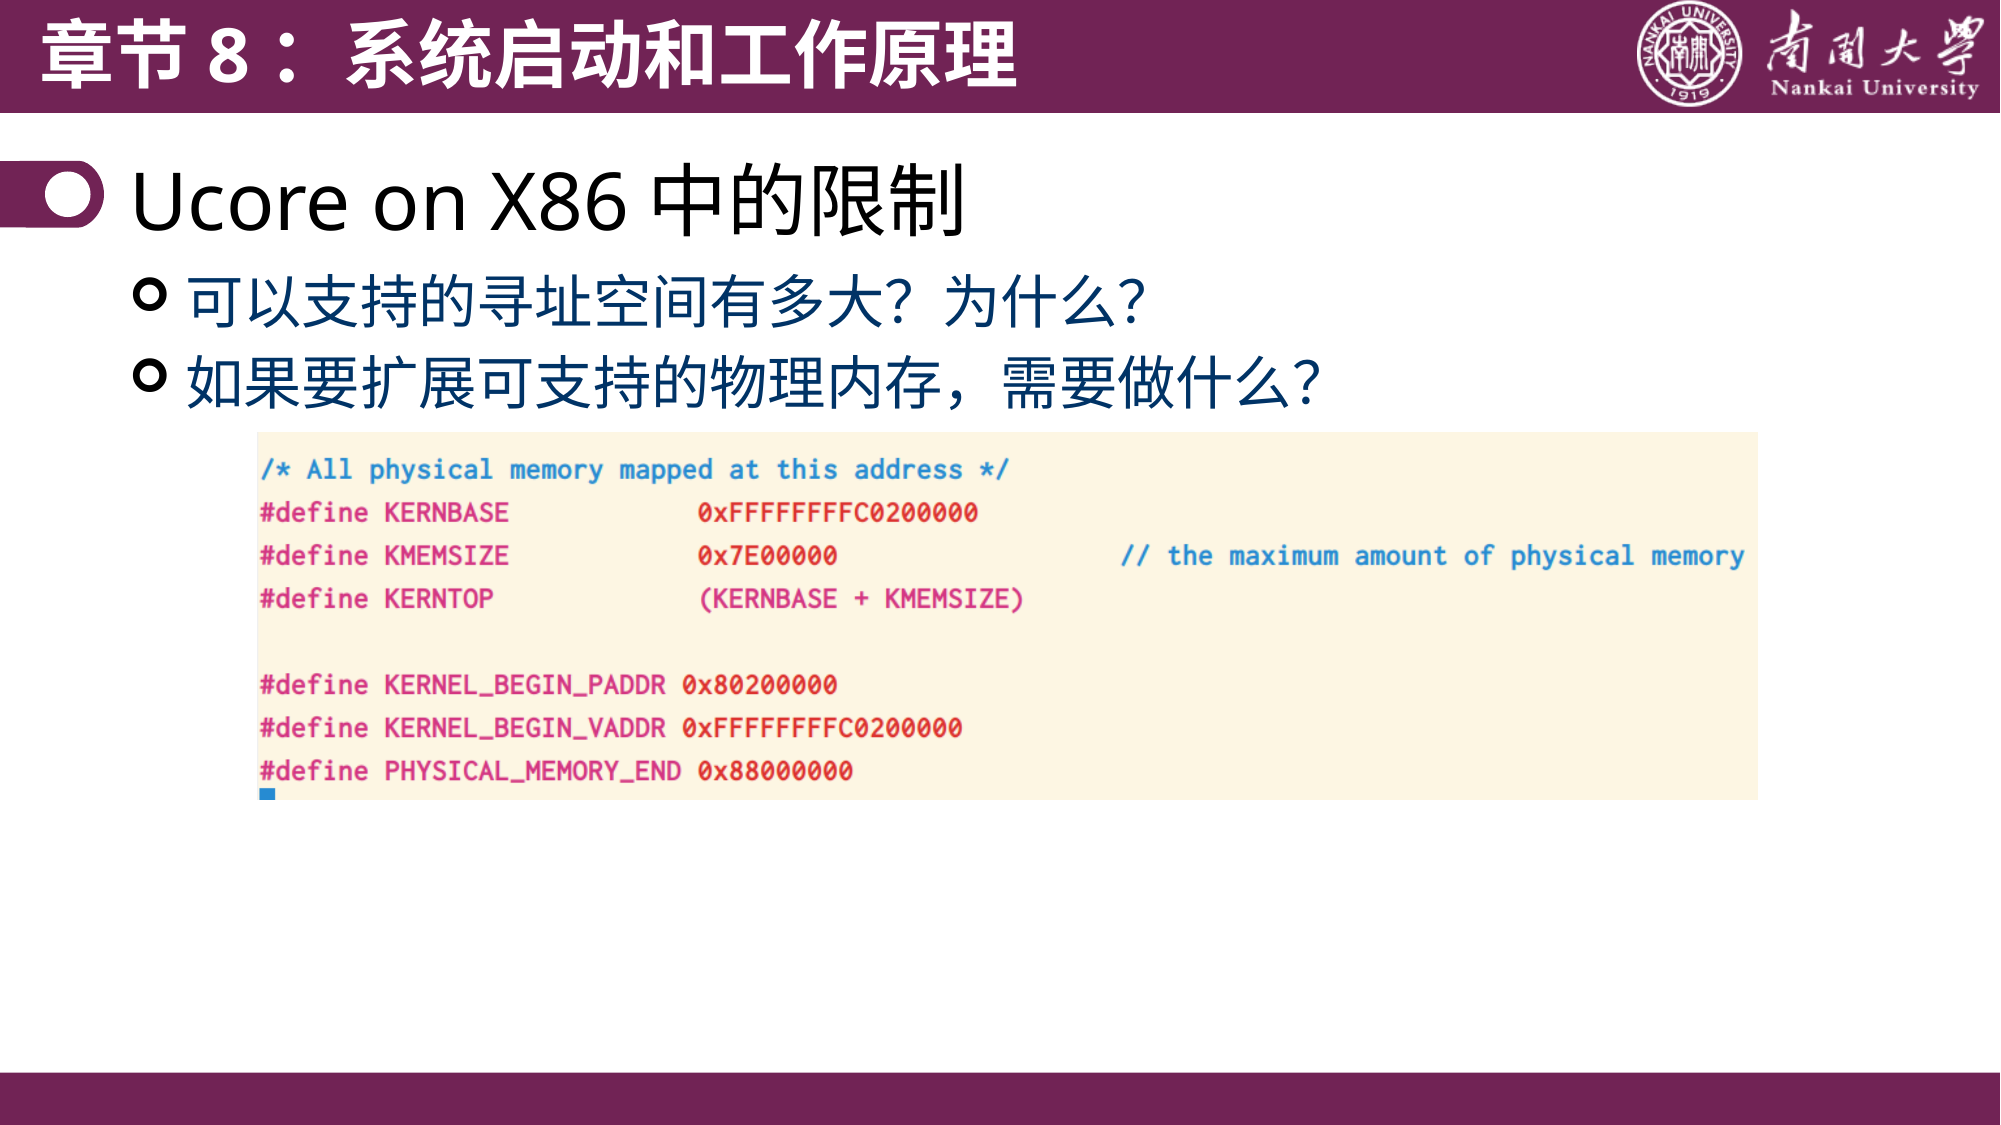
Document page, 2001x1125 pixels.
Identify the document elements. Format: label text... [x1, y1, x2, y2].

picture [257, 432, 1759, 800]
title Ucore on X86中的限制 [114, 143, 1886, 255]
list 可以支持的寻址空间有多大？为什么？ 如果要扩展可支持的物理内存，需要做什么？ [114, 257, 1886, 972]
picture [1637, 0, 2001, 110]
